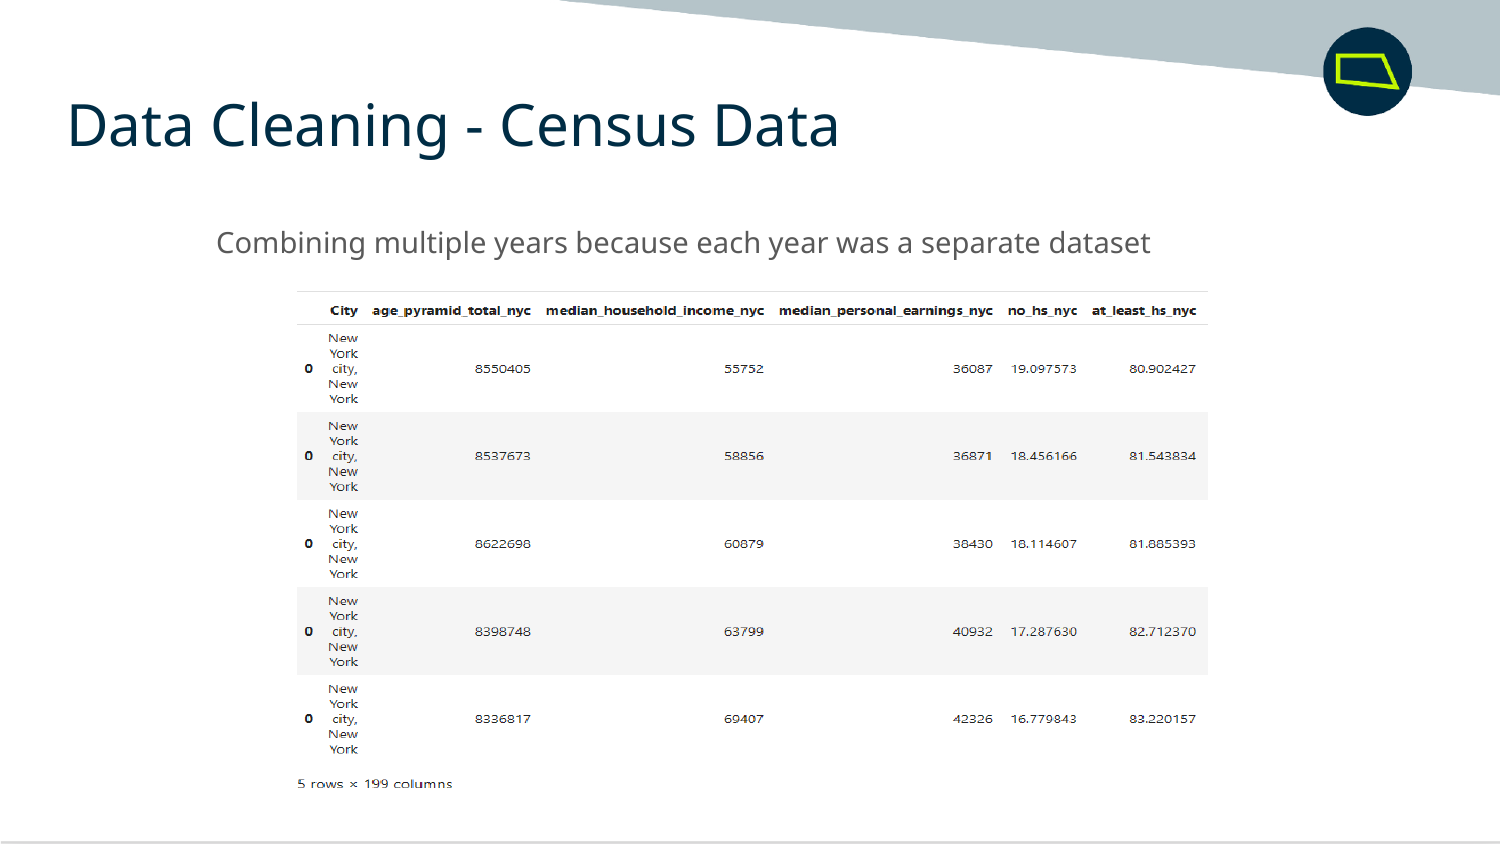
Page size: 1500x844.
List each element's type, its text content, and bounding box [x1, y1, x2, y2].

picture [0, 0, 1500, 844]
text_box Data Cleaning - Census Data [51, 72, 1449, 167]
text_box Combining multiple years because each year was a separate dataset [51, 204, 1449, 751]
